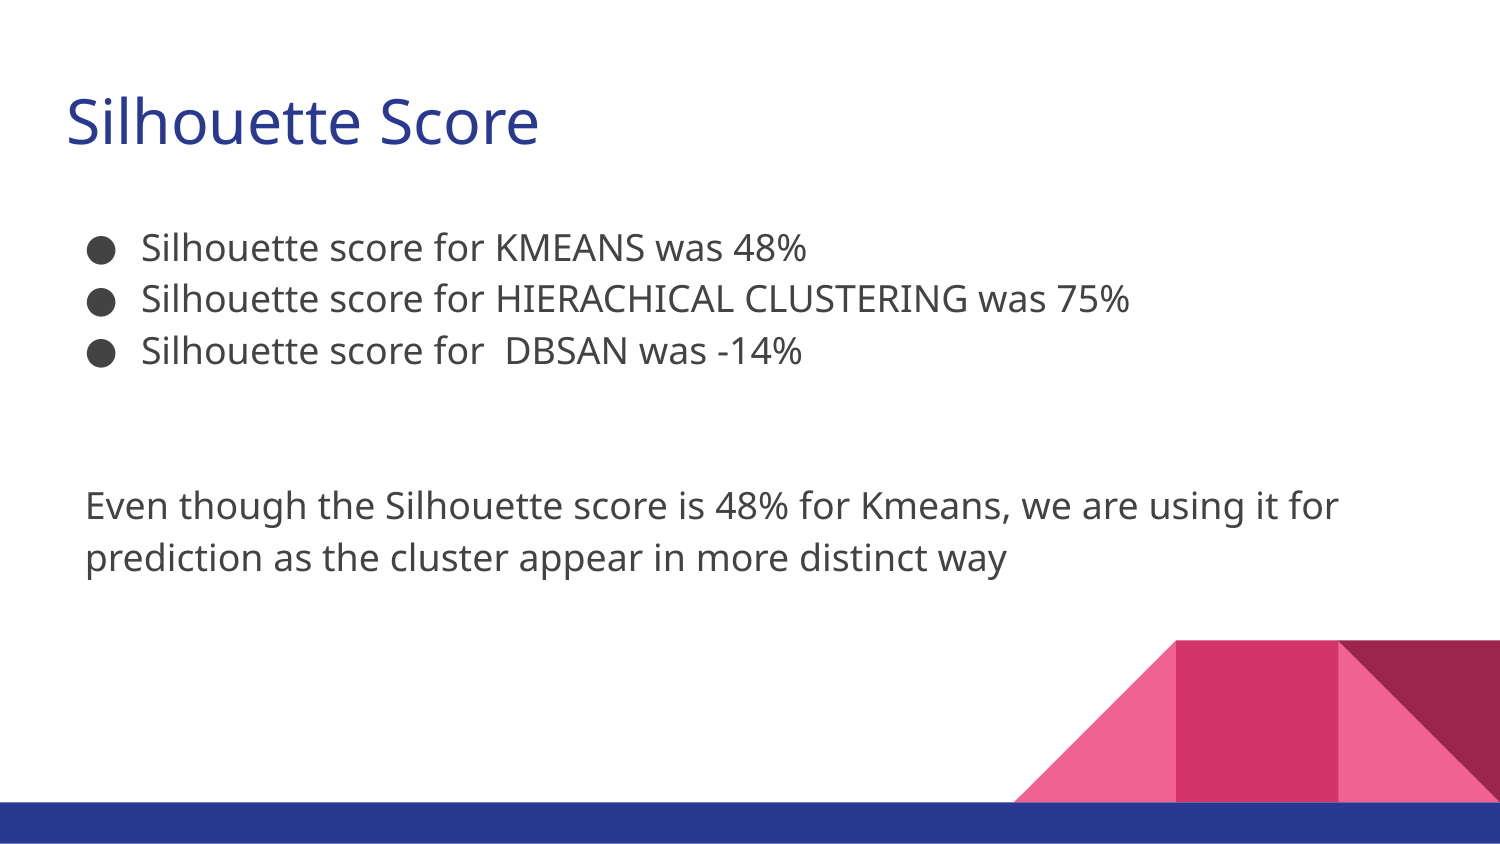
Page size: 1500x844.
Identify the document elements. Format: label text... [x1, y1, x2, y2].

list Silhouette score for KMEANS was 48% Silhouette score for HIERACHICAL CLUSTERING was 75% Silhouette score for DBSAN was -14% Even though the Silhouette score is 48% for Kmeans, we are using it for prediction as the cluster appear in more distinct way [51, 201, 1449, 750]
title Silhouette Score [51, 67, 1449, 167]
